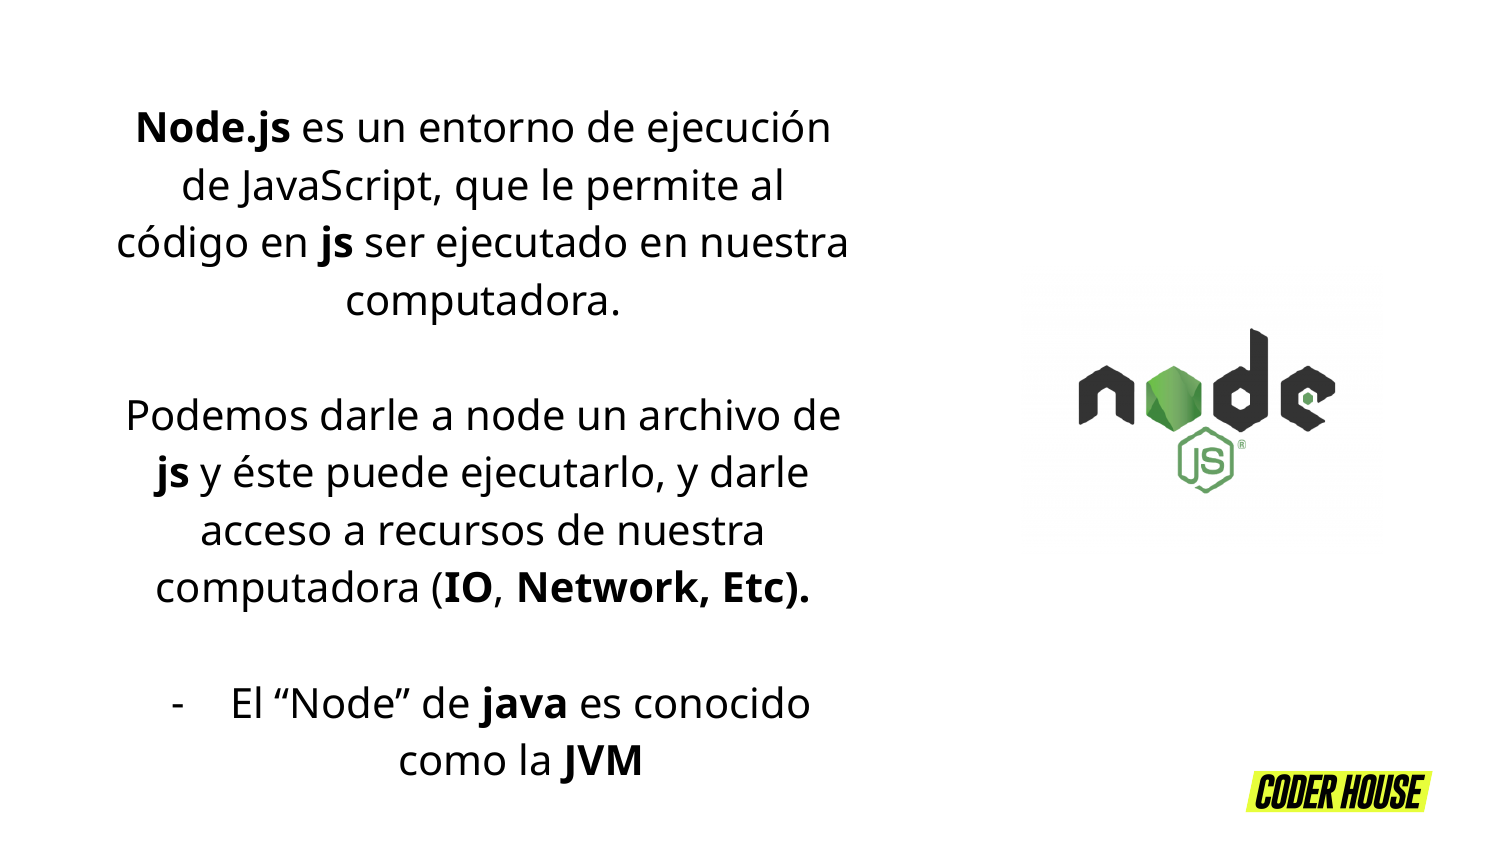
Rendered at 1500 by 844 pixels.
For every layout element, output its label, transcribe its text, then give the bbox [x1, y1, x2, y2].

picture [1021, 265, 1383, 554]
picture [1241, 764, 1437, 819]
text_box Node.js es un entorno de ejecución de JavaScript, que le permite al código en js ser ejecutado en nuestra computadora. Podemos darle a node un archivo de js y éste puede ejecutarlo, y darle acceso a recursos de nuestra computadora (IO, Network, Etc). El “Node” de java es conocido como la JVM [101, 98, 866, 779]
